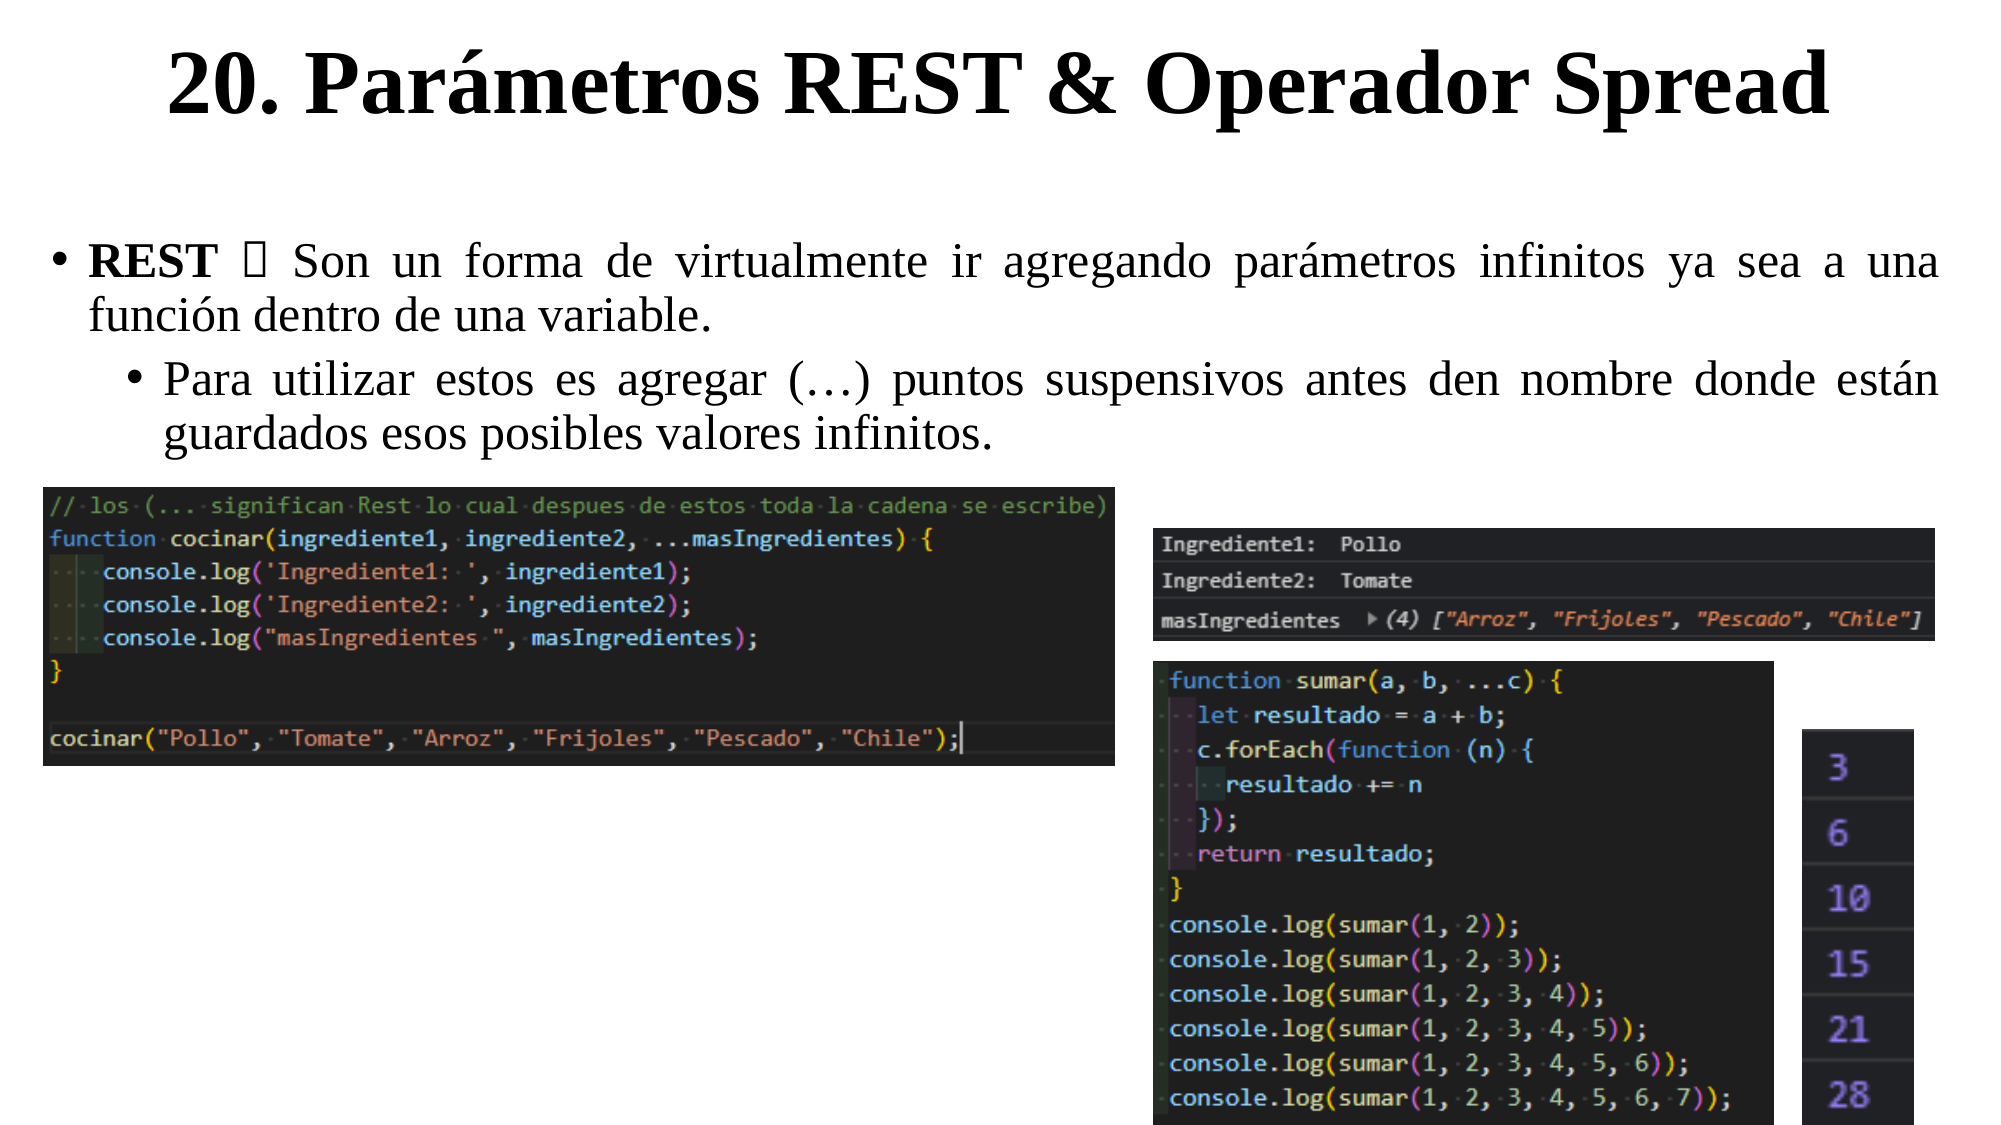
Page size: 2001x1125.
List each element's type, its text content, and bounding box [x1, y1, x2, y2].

picture [43, 487, 1115, 766]
picture [1801, 729, 1914, 1125]
picture [1153, 661, 1774, 1125]
list REST  Son un forma de virtualmente ir agregando parámetros infinitos ya sea a una función dentro de una variable. Para utilizar estos es agregar (…) puntos suspensivos antes den nombre donde están guardados esos posibles valores infinitos. [36, 226, 1957, 916]
picture [1153, 528, 1935, 641]
title 20. Parámetros REST & Operador Spread [86, 23, 1914, 226]
